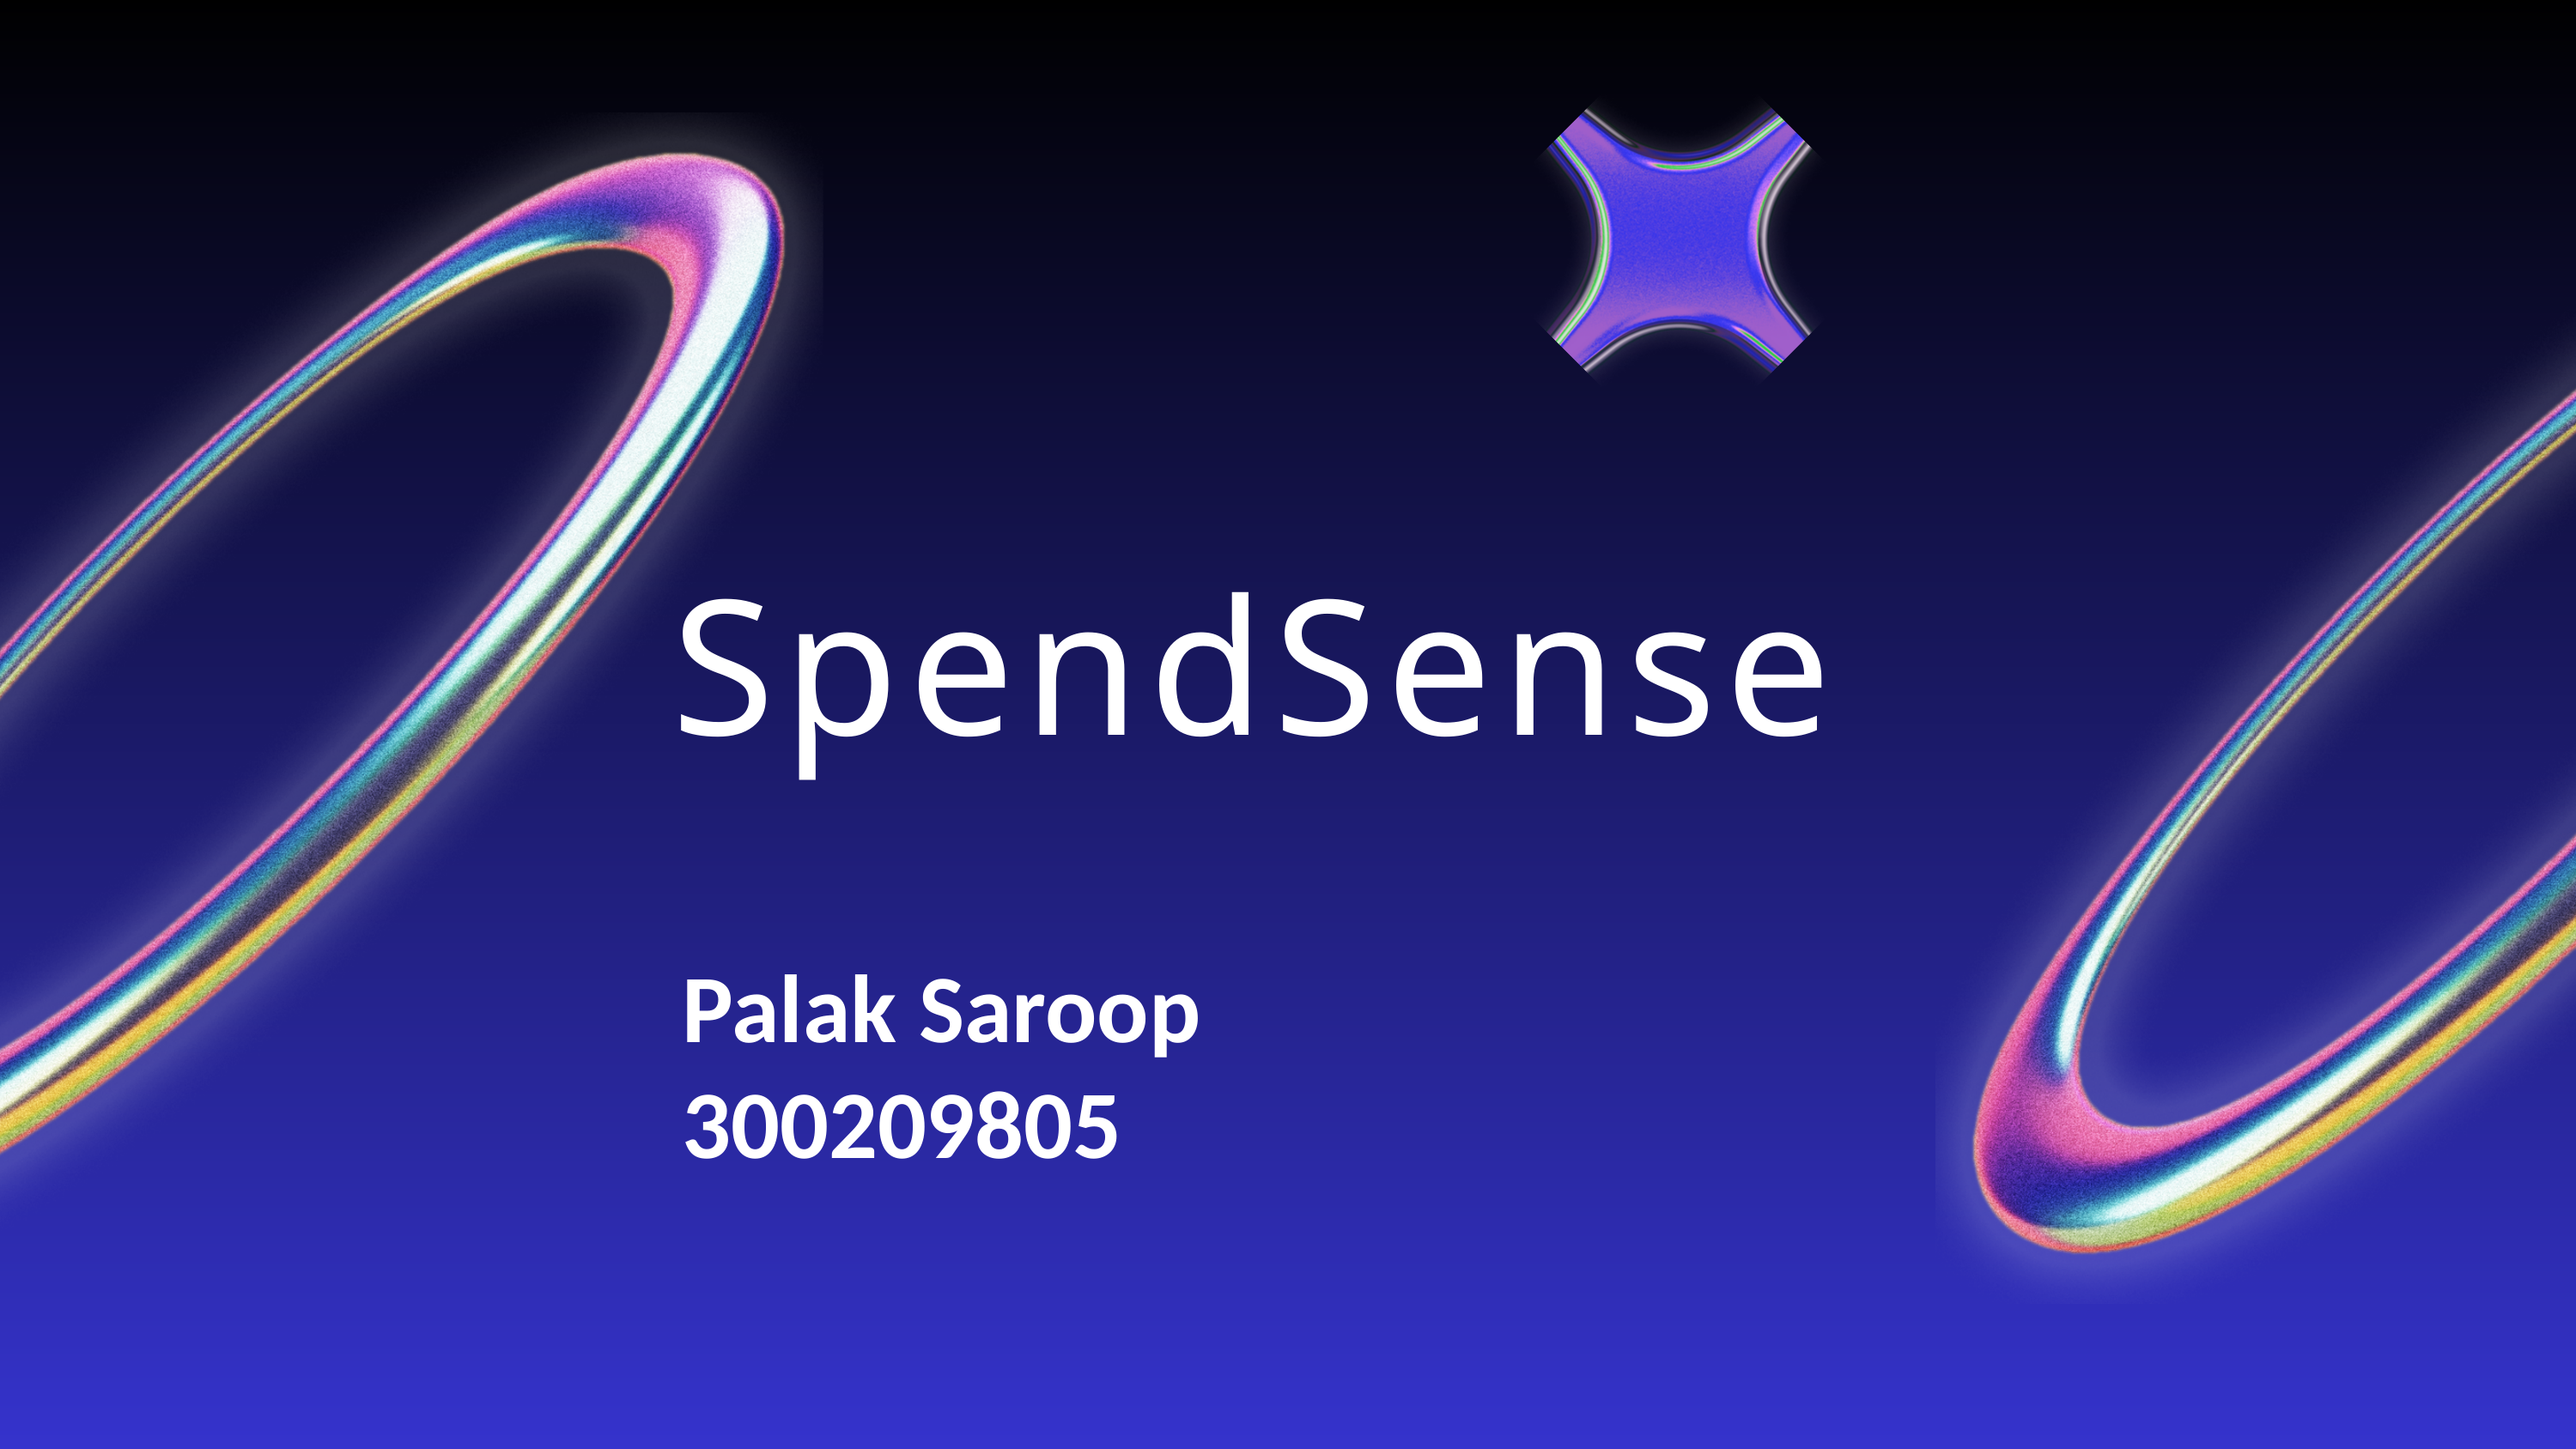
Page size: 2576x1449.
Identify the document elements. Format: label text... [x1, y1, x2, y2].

text_box [0, 112, 823, 1272]
text_box Palak Saroop 300209805 [669, 939, 1328, 1416]
text_box [1455, 15, 1905, 465]
text_box [1935, 144, 2576, 1304]
text_box SpendSense [671, 545, 2039, 773]
